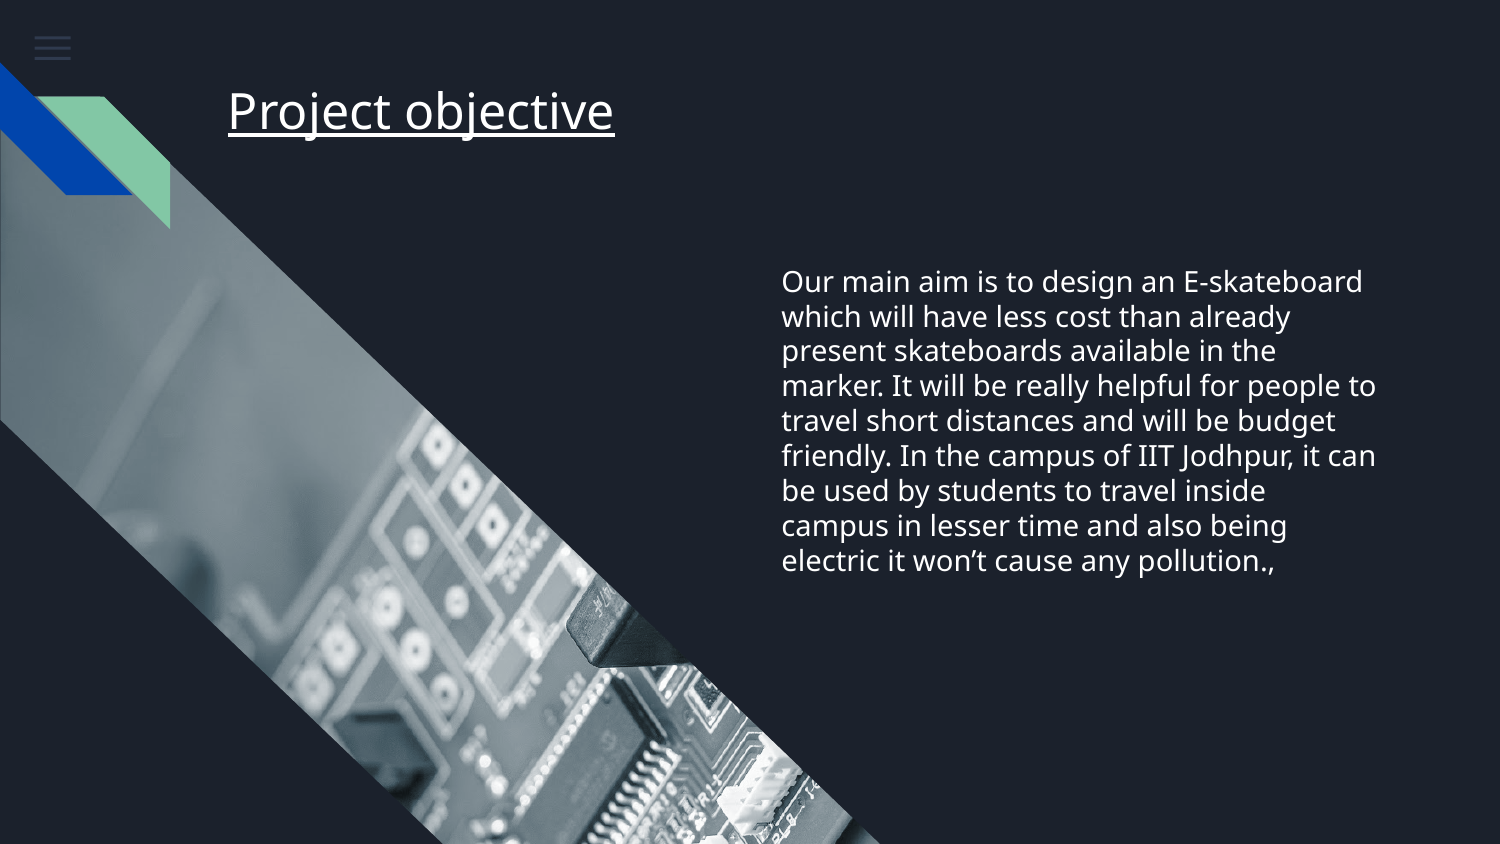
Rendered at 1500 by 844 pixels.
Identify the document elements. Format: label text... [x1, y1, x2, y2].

text_box Our main aim is to design an E-skateboard which will have less cost than already present skateboards available in the marker. It will be really helpful for people to travel short distances and will be budget friendly. In the campus of IIT Jodhpur, it can be used by students to travel inside campus in lesser time and also being electric it won’t cause any pollution., [766, 247, 1396, 632]
picture [0, 97, 880, 844]
title Project objective [212, 64, 1368, 215]
